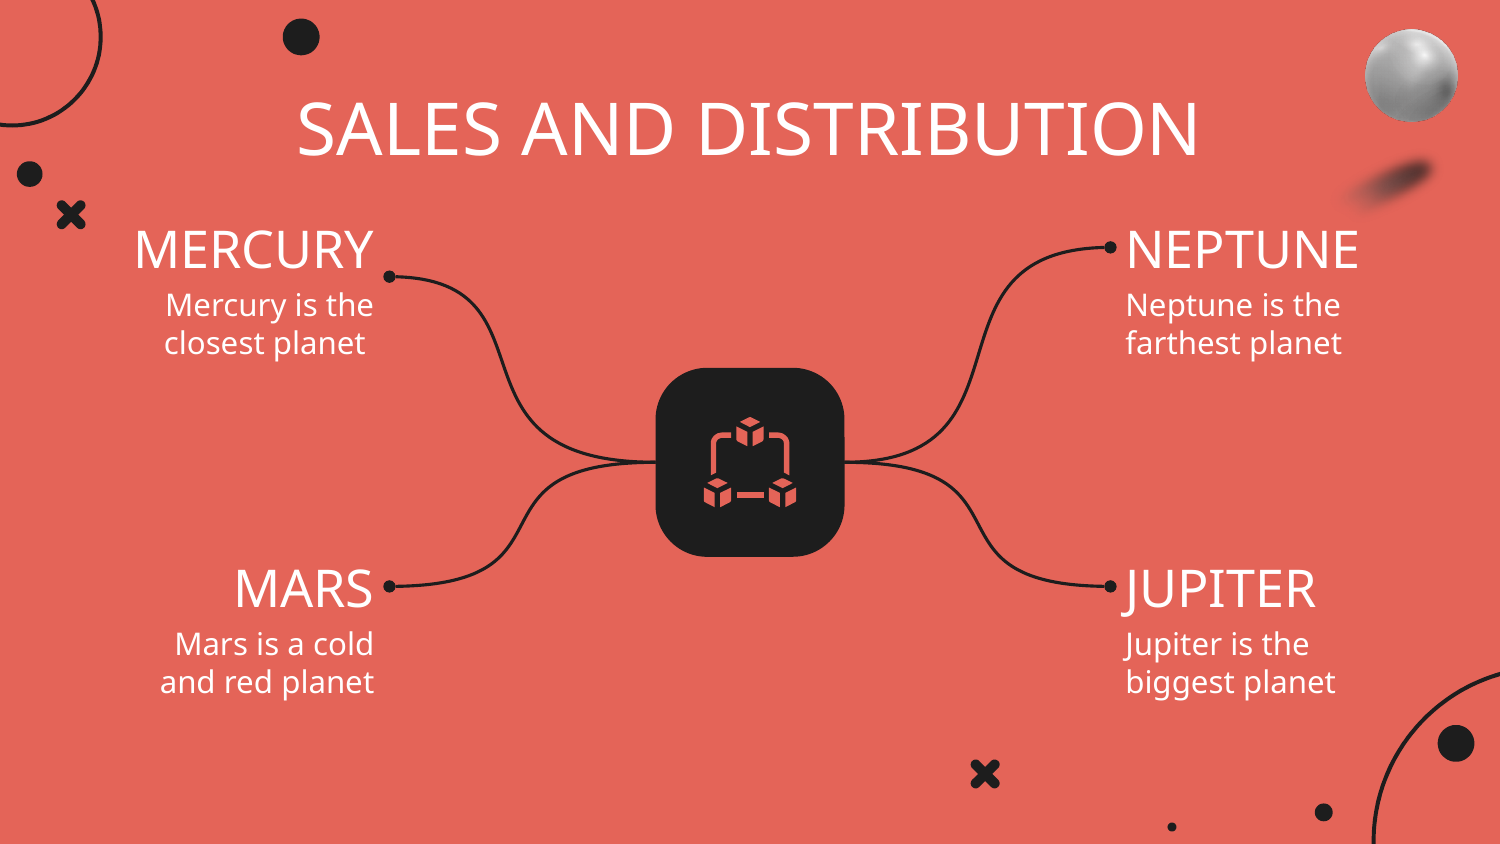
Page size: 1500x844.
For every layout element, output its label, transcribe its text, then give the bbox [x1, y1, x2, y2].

text_box Jupiter is the biggest planet [1110, 617, 1385, 707]
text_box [703, 416, 797, 508]
text_box MERCURY [115, 217, 390, 278]
text_box [661, 367, 839, 557]
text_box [389, 276, 656, 461]
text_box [844, 247, 1111, 461]
text_box Neptune is the farthest planet [1116, 278, 1385, 368]
text_box Mars is a cold and red planet [115, 617, 390, 707]
text_box MARS [115, 556, 390, 617]
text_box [844, 462, 1111, 587]
text_box Mercury is the closest planet [115, 278, 384, 368]
title SALES AND DISTRIBUTION [118, 88, 1325, 164]
text_box NEPTUNE [1110, 217, 1385, 278]
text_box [389, 462, 656, 587]
picture [1330, 29, 1458, 223]
text_box JUPITER [1110, 556, 1385, 617]
